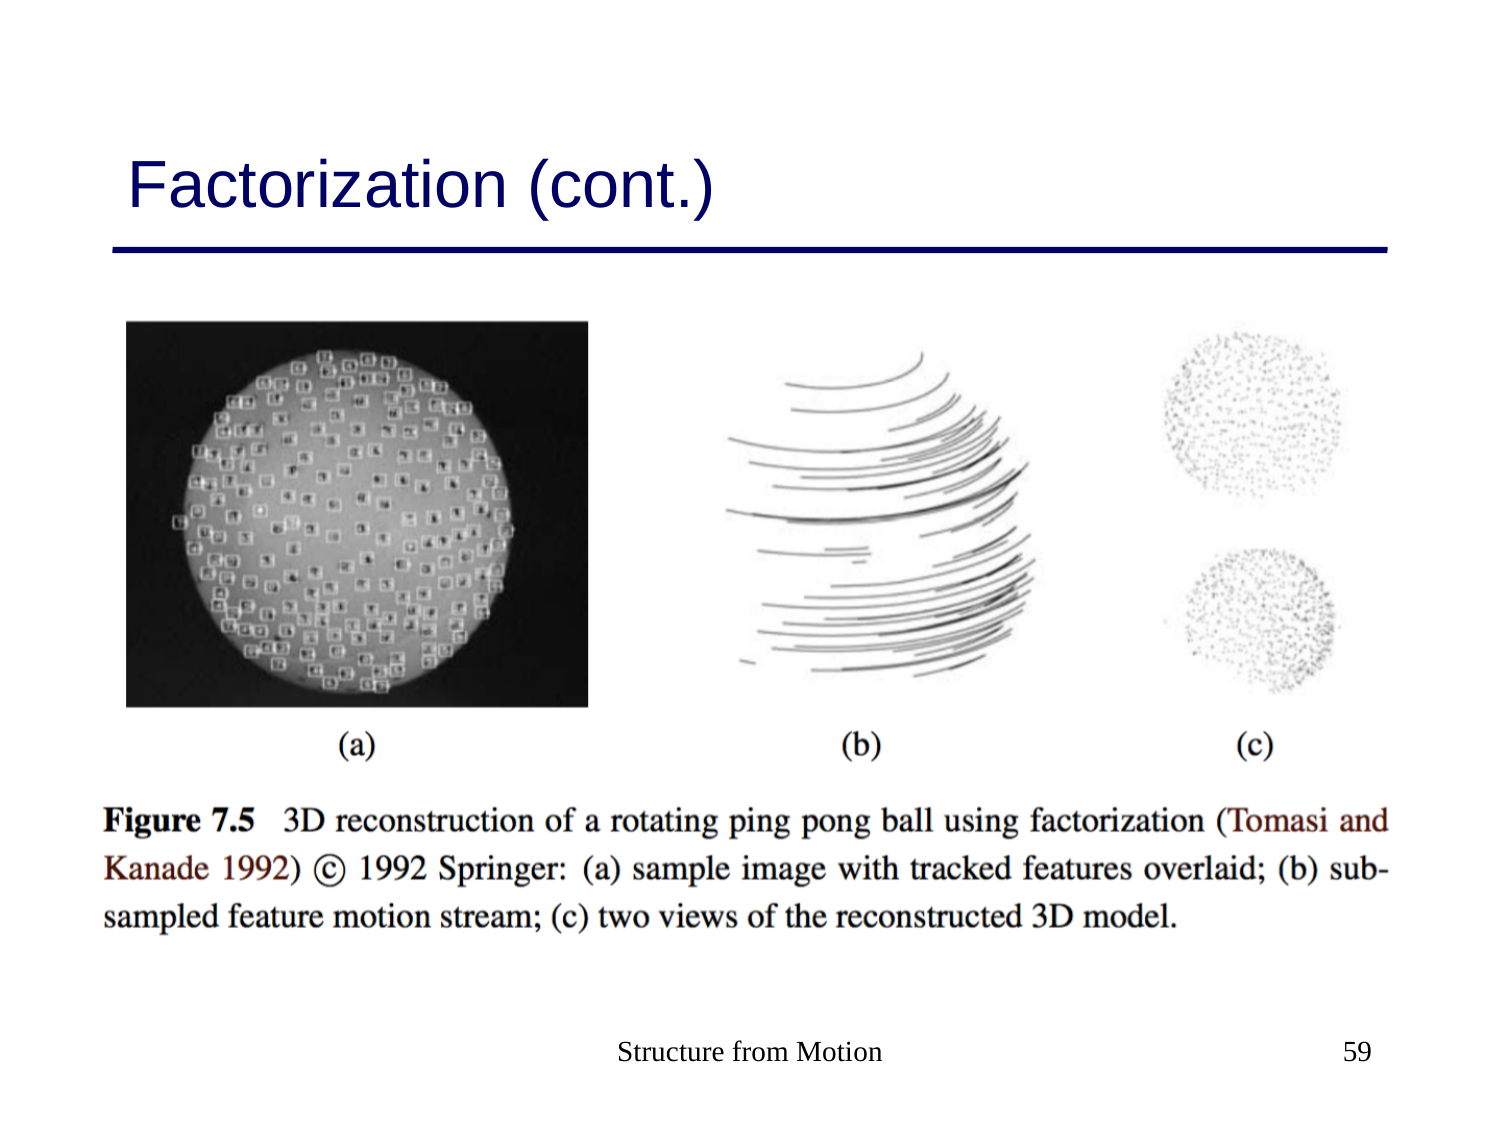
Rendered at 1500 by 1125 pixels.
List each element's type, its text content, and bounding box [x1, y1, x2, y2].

title Factorization (cont.) [112, 99, 1388, 263]
picture [99, 312, 1411, 953]
slide_number 59 [1074, 1024, 1388, 1101]
footer Structure from Motion [449, 1024, 1051, 1101]
